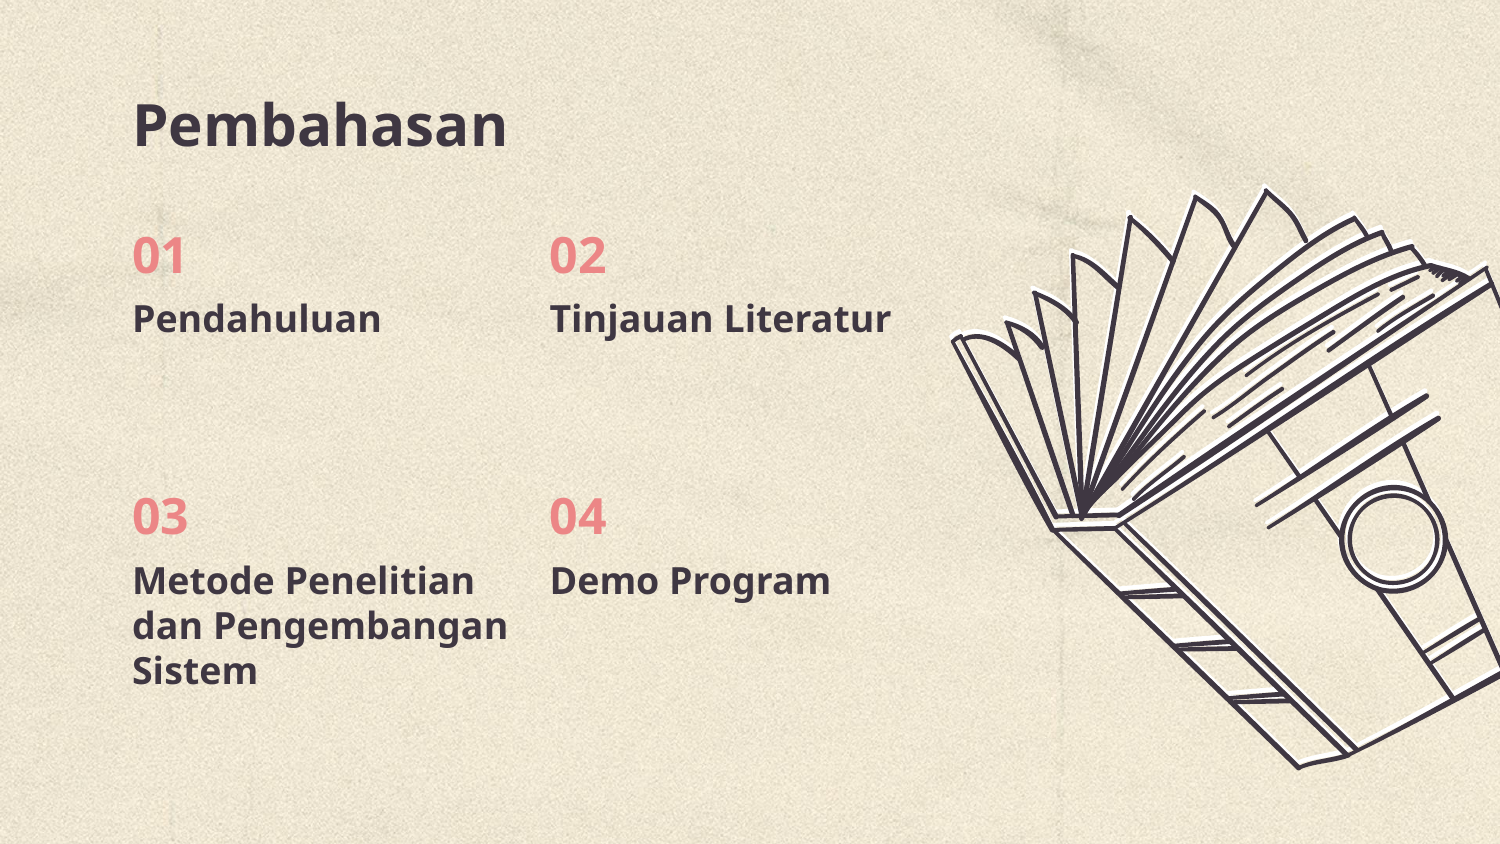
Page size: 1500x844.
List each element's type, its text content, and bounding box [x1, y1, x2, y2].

subtitle Pendahuluan [116, 280, 524, 356]
title 01 [116, 212, 253, 299]
title 03 [116, 473, 253, 560]
picture [0, 0, 1500, 844]
title Pembahasan [116, 72, 1383, 167]
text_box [952, 189, 1500, 770]
subtitle Demo Program [534, 541, 895, 618]
title 04 [534, 473, 670, 560]
subtitle Tinjauan Literatur [534, 280, 942, 356]
title 02 [534, 212, 670, 299]
subtitle Metode Penelitian dan Pengembangan Sistem [116, 541, 524, 618]
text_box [950, 184, 1500, 190]
